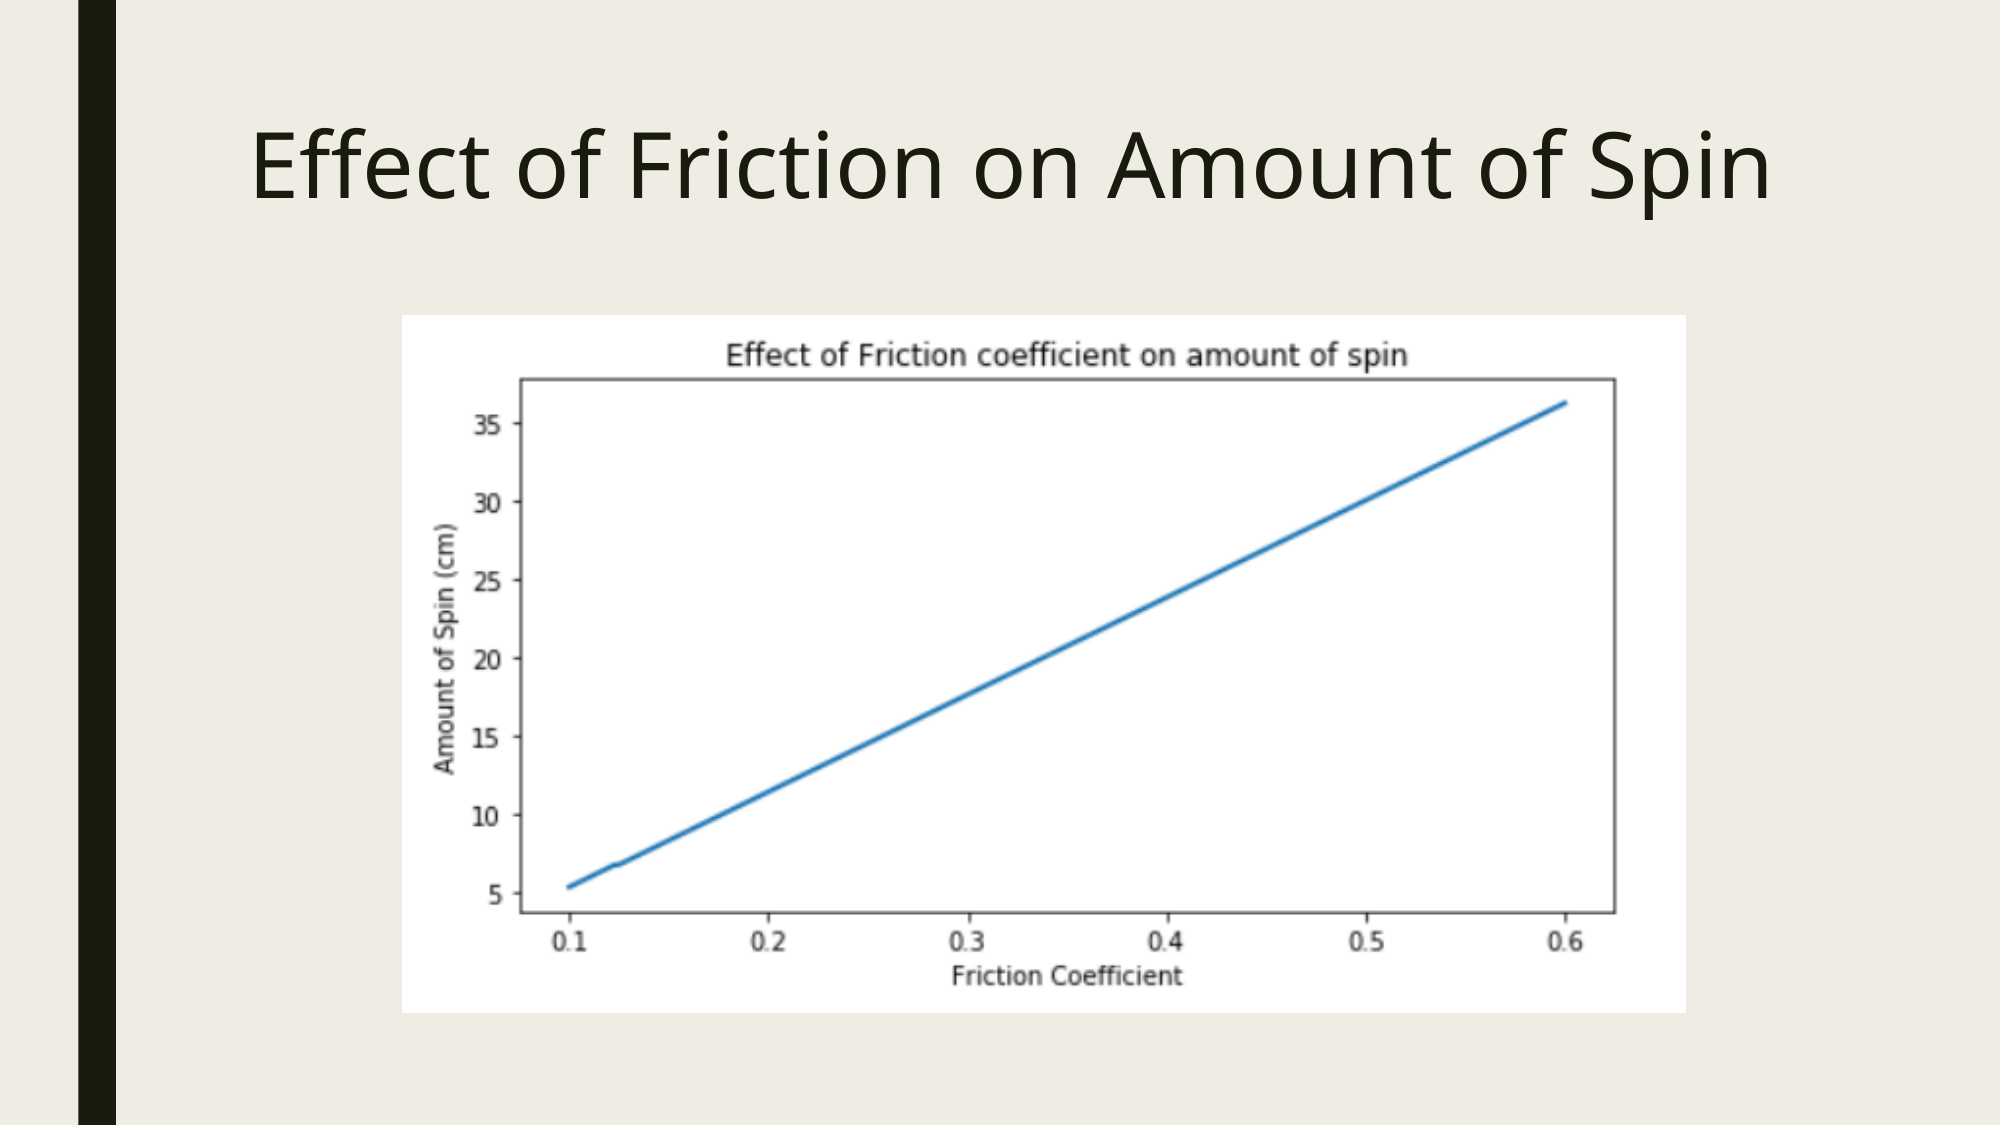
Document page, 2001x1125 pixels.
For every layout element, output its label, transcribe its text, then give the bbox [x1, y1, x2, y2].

title Effect of Friction on Amount of Spin [225, 112, 1800, 357]
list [402, 315, 1686, 1013]
